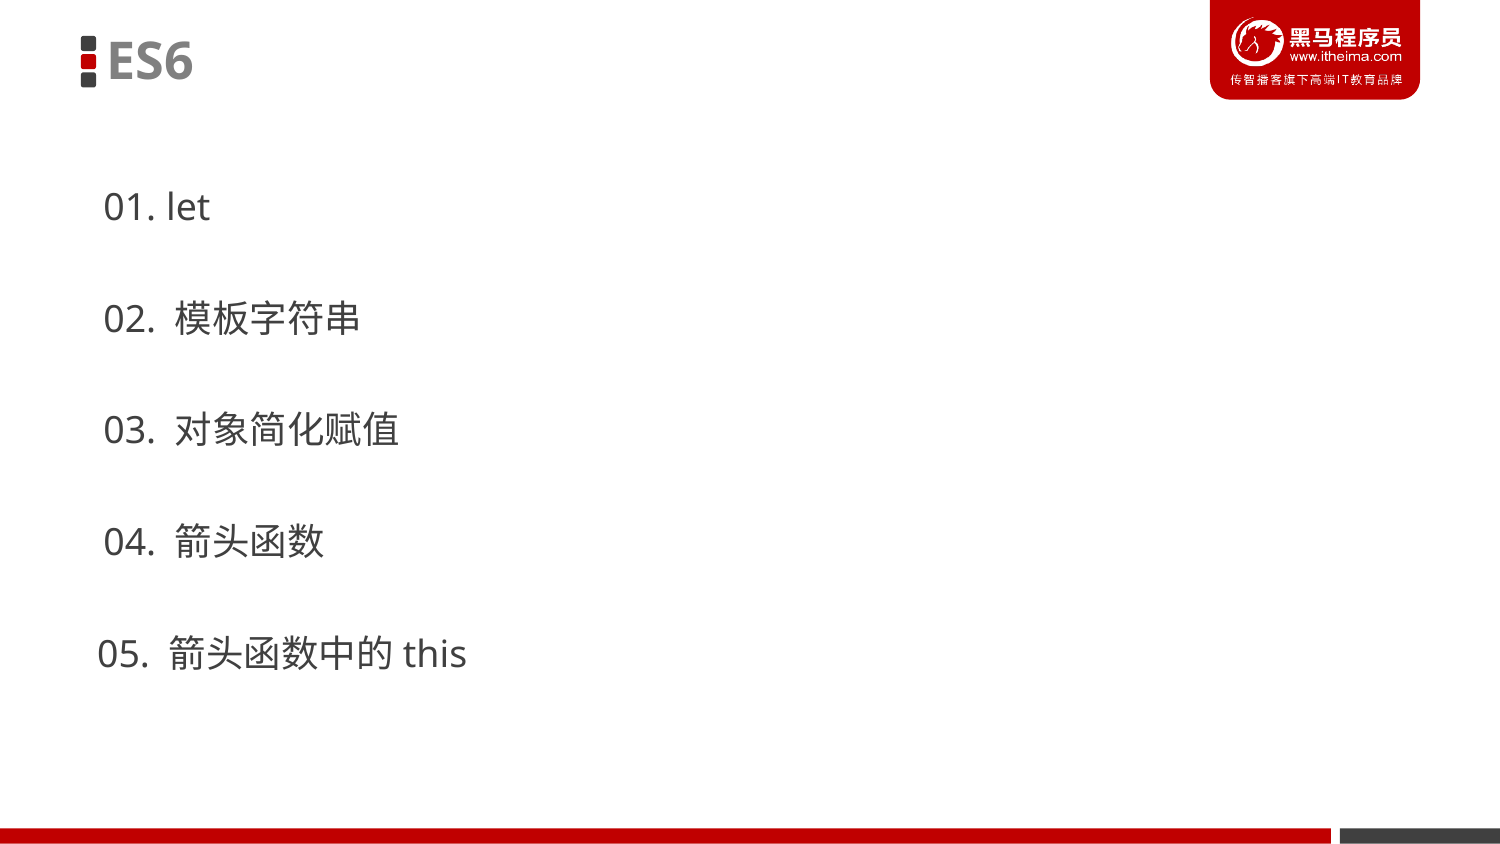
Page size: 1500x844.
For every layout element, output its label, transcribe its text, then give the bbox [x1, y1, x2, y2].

text_box 03. 对象简化赋值 [88, 376, 666, 459]
text_box ES6 [91, 20, 210, 98]
picture [1212, 8, 1421, 94]
text_box 01. let [88, 153, 666, 236]
text_box 04. 箭头函数 [88, 487, 666, 571]
text_box 05. 箭头函数中的this [82, 599, 483, 682]
text_box 02. 模板字符串 [88, 264, 666, 347]
